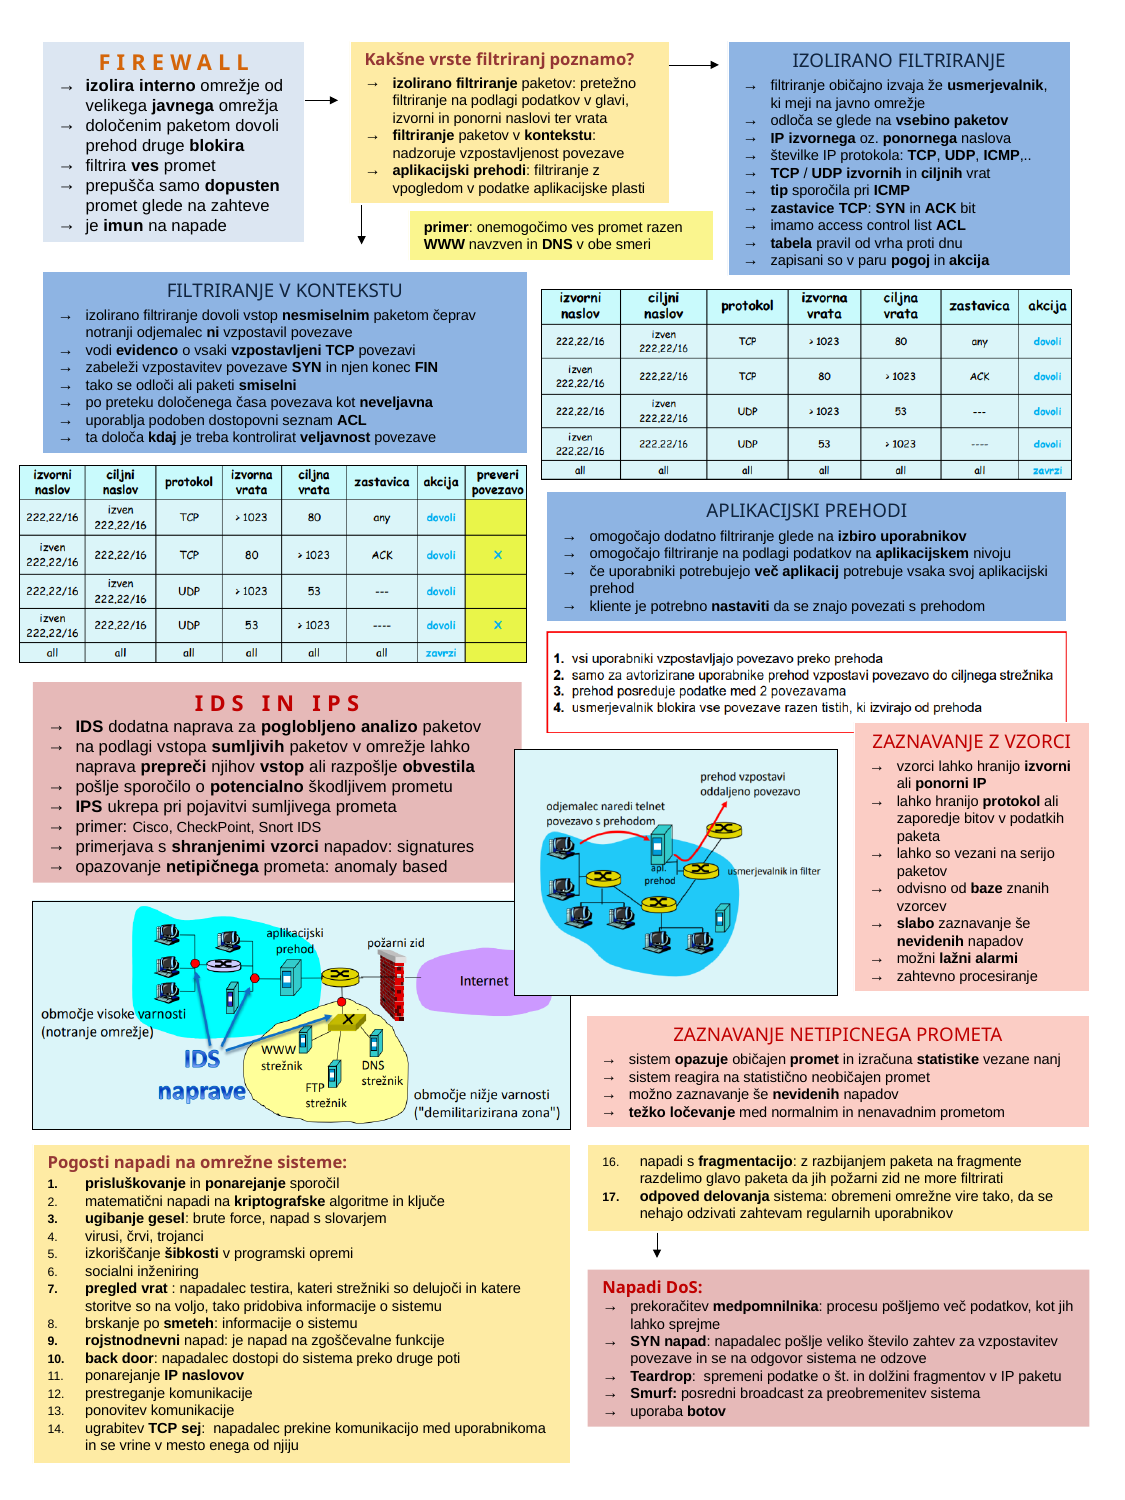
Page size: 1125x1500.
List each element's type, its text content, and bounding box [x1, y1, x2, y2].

text_box FILTRIRANJE V KONTEKSTU izolirano filtriranje dovoli vstop nesmiselnim paketom čeprav notranji odjemalec ni vzpostavil povezave vodi evidenco o vsaki vzpostavljeni TCP povezavi zabeleži vzpostavitev povezave SYN in njen konec FIN tako se odloči ali paketi smiselni po preteku določenega časa povezava kot neveljavna uporablja podoben dostopovni seznam ACL ta določa kdaj je treba kontrolirat veljavnost povezave [42, 271, 528, 454]
picture [32, 749, 838, 1130]
text_box Napadi DoS: prekoračitev medpomnilnika: procesu pošljemo več podatkov, kot jih lahko sprejme SYN napad: napadalec pošlje veliko število zahtev za vzpostavitev povezave in se na odgovor sistema ne odzove Teardrop: spremeni podatke o št. in dolžini fragmentov v IP paketu Smurf: posredni broadcast za preobremenitev sistema uporaba botov [587, 1269, 1090, 1427]
text_box IZOLIRANO FILTRIRANJE filtriranje običajno izvaja že usmerjevalnik, ki meji na javno omrežje odloča se glede na vsebino paketov IP izvornega oz. ponornega naslova številke IP protokola: TCP, UDP, ICMP,.. TCP / UDP izvornih in ciljnih vrat tip sporočila pri ICMP zastavice TCP: SYN in ACK bit imamo access control list ACL tabela pravil od vrha proti dnu zapisani so v paru pogoj in akcija [727, 41, 1071, 276]
text_box Pogosti napadi na omrežne sisteme: prisluškovanje in ponarejanje sporočil matematični napadi na kriptografske algoritme in ključe ugibanje gesel: brute force, napad s slovarjem virusi, črvi, trojanci izkoriščanje šibkosti v programski opremi socialni inženiring pregled vrat : napadalec testira, kateri strežniki so delujoči in katere storitve so na voljo, tako pridobiva informacije o sistemu brskanje po smeteh: informacije o sistemu rojstnodnevni napad: je napad na zgoščevalne funkcije back door: napadalec dostopi do sistema preko druge poti ponarejanje IP naslovov prestreganje komunikacije ponovitev komunikacije ugrabitev TCP sej: napadalec prekine komunikacijo med uporabnikoma in se vrine v mesto enega od njiju [32, 1144, 571, 1464]
text_box primer: onemogočimo ves promet razen WWW navzven in DNS v obe smeri [408, 210, 714, 261]
picture [545, 631, 1067, 733]
text_box ZAZNAVANJE Z VZORCI vzorci lahko hranijo izvorni ali ponorni IP lahko hranijo protokol ali zaporedje bitov v podatkih paketa lahko so vezani na serijo paketov odvisno od baze znanih vzorcev slabo zaznavanje še nevidenih napadov možni lažni alarmi zahtevno procesiranje [853, 722, 1090, 992]
text_box APLIKACIJSKI PREHODI omogočajo dodatno filtriranje glede na izbiro uporabnikov omogočajo filtriranje na podlagi podatkov na aplikacijskem nivoju če uporabniki potrebujejo več aplikacij potrebuje vsaka svoj aplikacijski prehod kliente je potrebno nastaviti da se znajo povezati s prehodom [546, 491, 1067, 622]
text_box Kakšne vrste filtriranj poznamo? izolirano filtriranje paketov: pretežno filtriranje na podlagi podatkov v glavi, izvorni in ponorni naslovi ter vrata filtriranje paketov v kontekstu: nadzoruje vzpostavljenost povezave aplikacijski prehodi: filtriranje z vpogledom v podatke aplikacijske plasti [349, 41, 669, 204]
picture [541, 289, 1072, 479]
text_box napadi s fragmentacijo: z razbijanjem paketa na fragmente razdelimo glavo paketa da jih požarni zid ne more filtrirati odpoved delovanja sistema: obremeni omrežne vire tako, da se nehajo odzivati zahtevam regularnih uporabnikov [587, 1144, 1090, 1232]
text_box ZAZNAVANJE NETIPICNEGA PROMETA sistem opazuje običajen promet in izračuna statistike vezane nanj sistem reagira na statistično neobičajen promet možno zaznavanje še nevidenih napadov težko ločevanje med normalnim in nenavadnim prometom [586, 1015, 1090, 1128]
text_box FIREWALL izolira interno omrežje od velikega javnega omrežja določenim paketom dovoli prehod druge blokira filtrira ves promet prepušča samo dopusten promet glede na zahteve je imun na napade [42, 41, 305, 242]
text_box IDS IN IPS IDS dodatna naprava za poglobljeno analizo paketov na podlagi vstopa sumljivih paketov v omrežje lahko naprava prepreči njihov vstop ali razpošlje obvestila pošlje sporočilo o potencialno škodljivem prometu IPS ukrepa pri pojavitvi sumljivega prometa primer: Cisco, CheckPoint, Snort IDS primerjava s shranjenimi vzorci napadov: signatures opazovanje netipičnega prometa: anomaly based [32, 682, 522, 883]
picture [20, 466, 527, 663]
